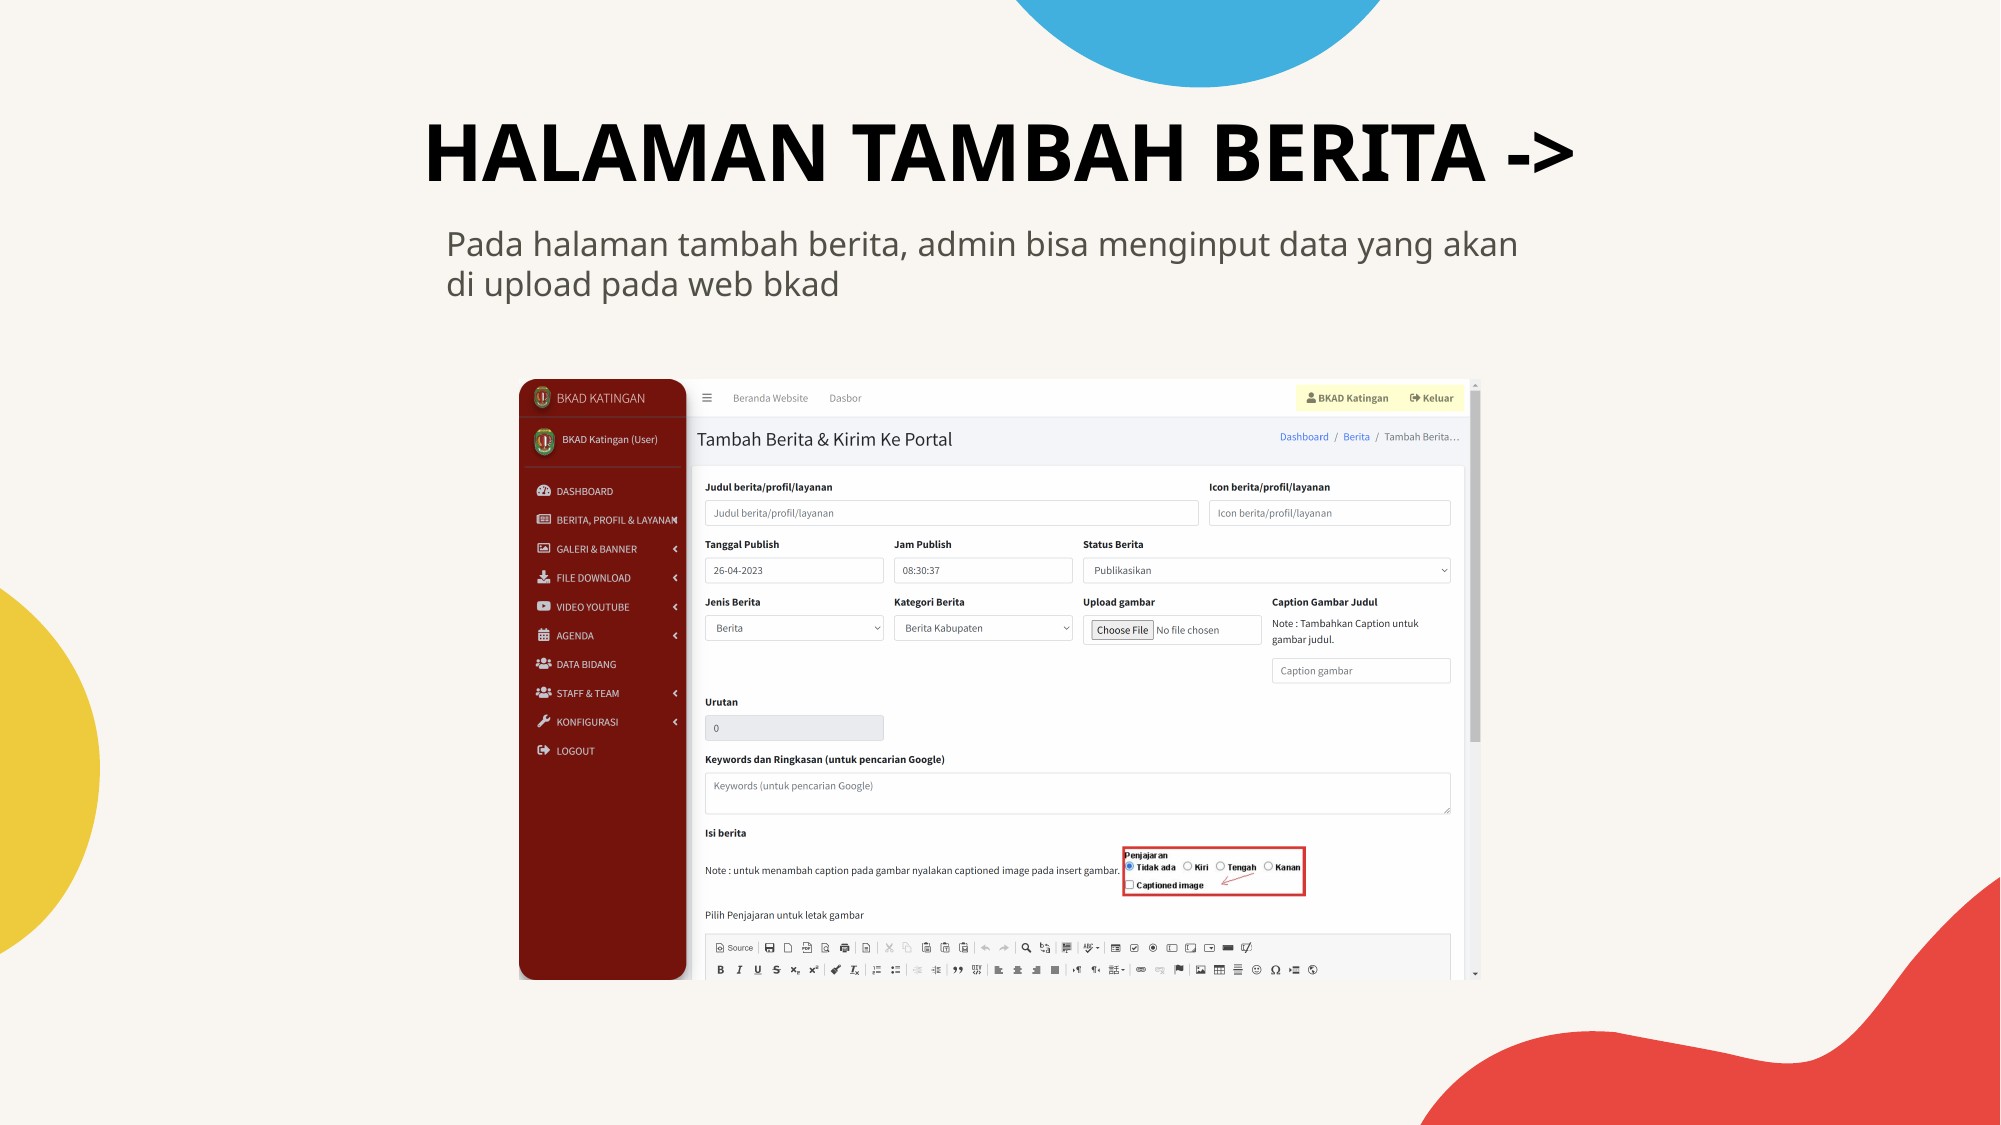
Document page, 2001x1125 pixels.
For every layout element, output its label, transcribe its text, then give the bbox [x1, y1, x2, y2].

picture [519, 379, 1481, 981]
subtitle Pada halaman tambah berita, admin bisa menginput data yang akan di upload pada web bkad [434, 212, 1566, 381]
title HALAMAN TAMBAH BERITA -> [377, 76, 1623, 297]
